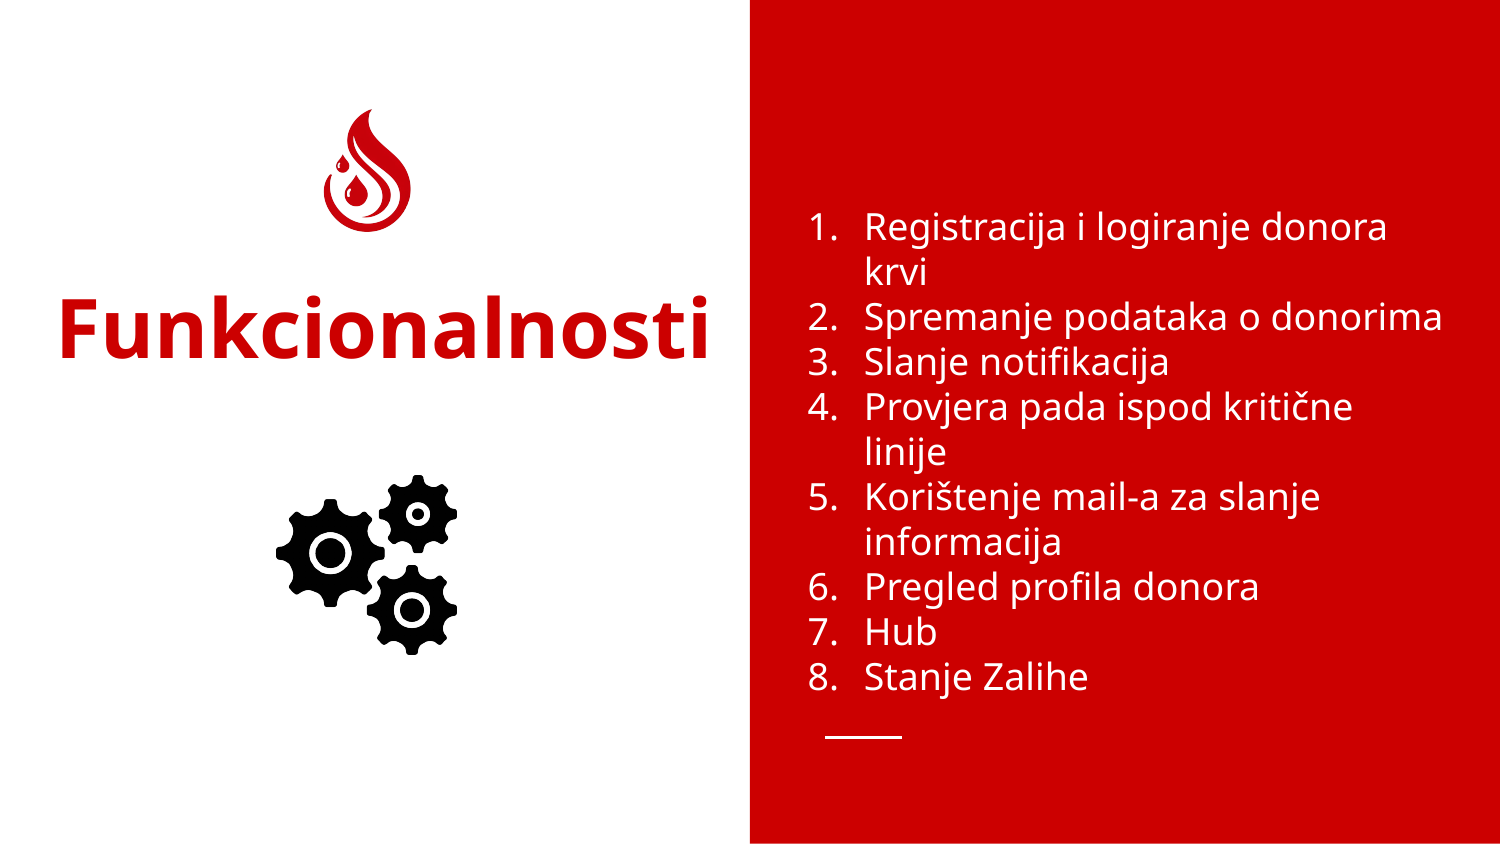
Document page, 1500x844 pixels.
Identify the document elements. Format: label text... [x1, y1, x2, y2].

text_box Registracija i logiranje donora krvi Spremanje podataka o donorima Slanje notifikacija Provjera pada ispod kritične linije Korištenje mail-a za slanje informacija Pregled profila donora Hub Stanje Zalihe [773, 187, 1463, 844]
title Funkcionalnosti [34, 253, 734, 398]
picture [264, 69, 470, 275]
picture [276, 475, 457, 656]
